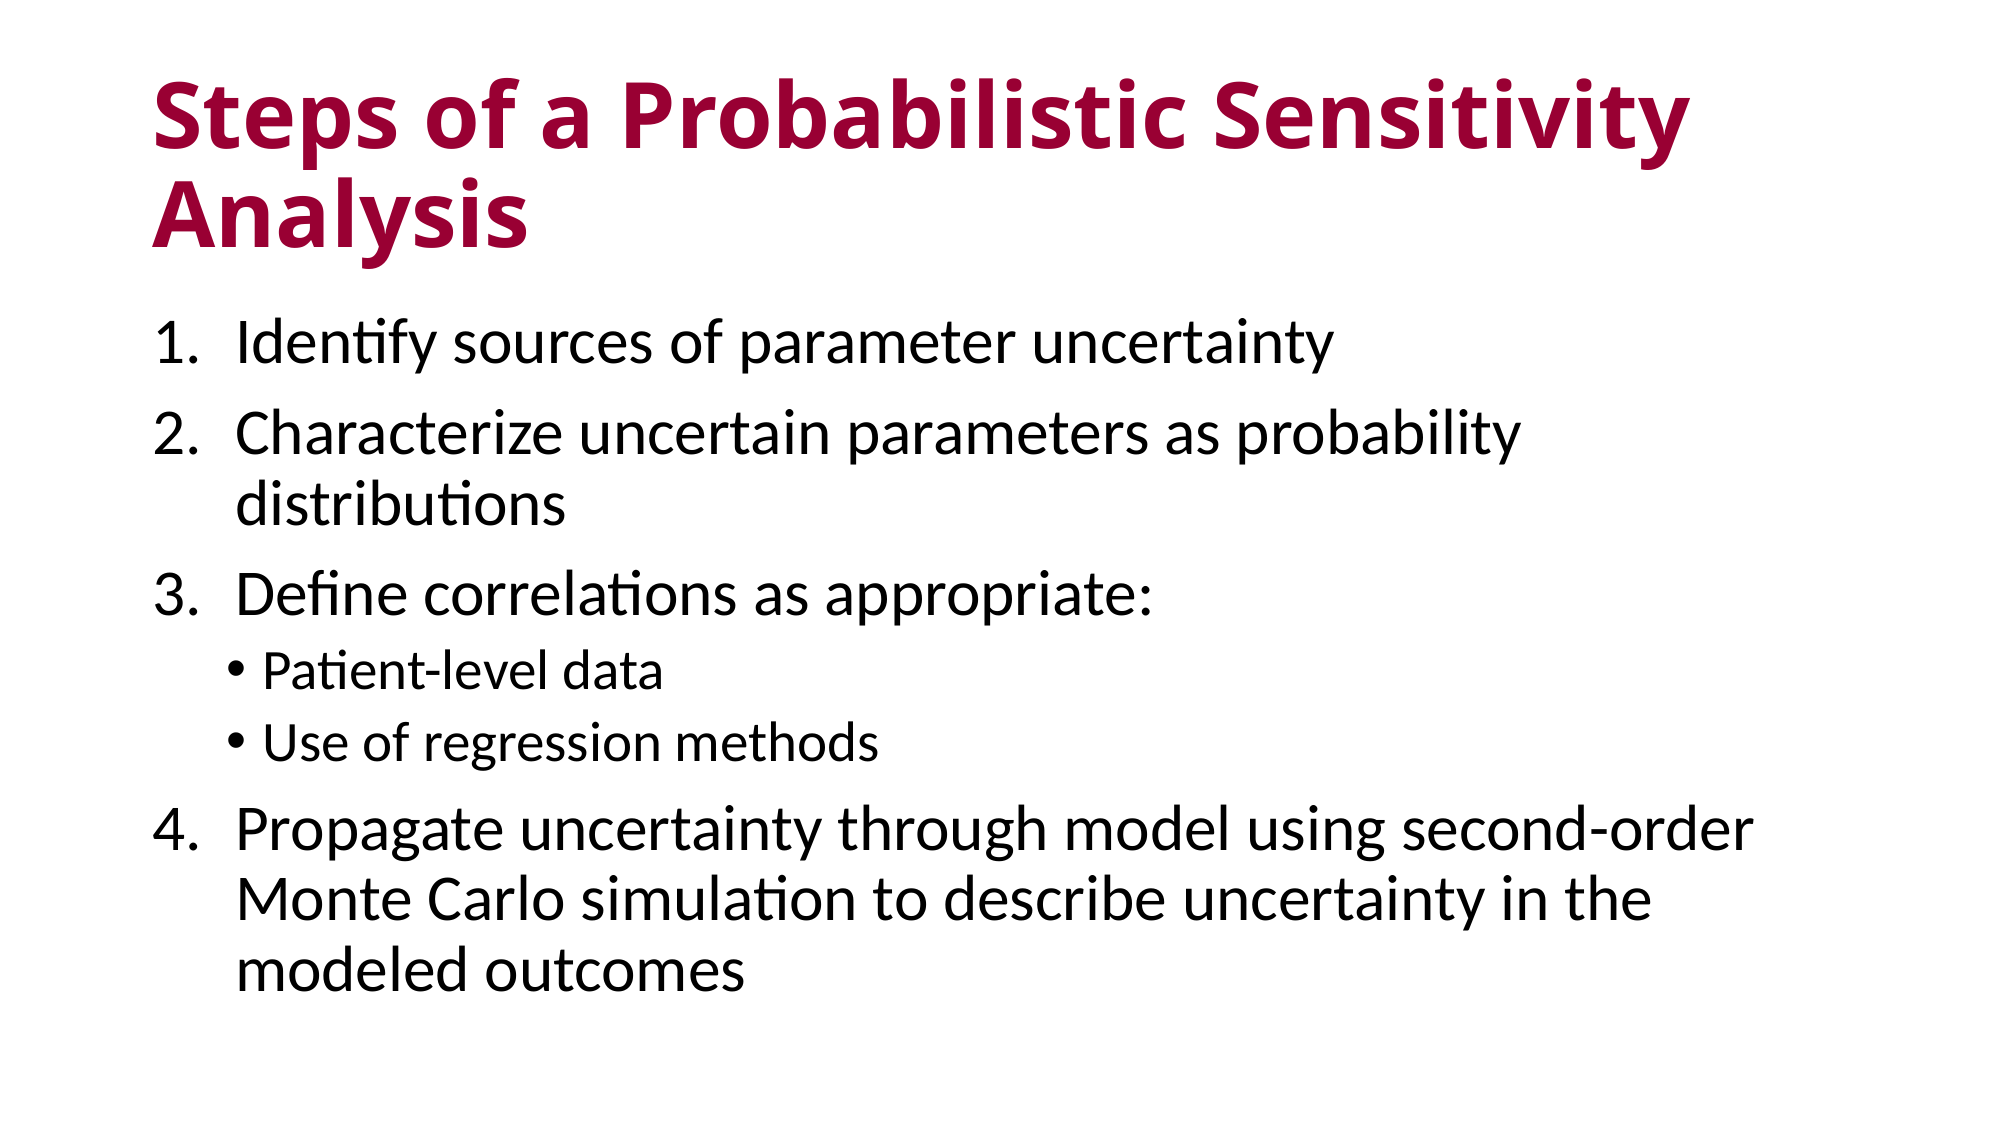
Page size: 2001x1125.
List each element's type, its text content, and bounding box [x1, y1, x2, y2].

list Identify sources of parameter uncertainty Characterize uncertain parameters as probability distributions Define correlations as appropriate: Patient-level data Use of regression methods Propagate uncertainty through model using second-order Monte Carlo simulation to describe uncertainty in the modeled outcomes [137, 299, 1863, 1014]
title Steps of a Probabilistic Sensitivity Analysis [137, 59, 1863, 278]
